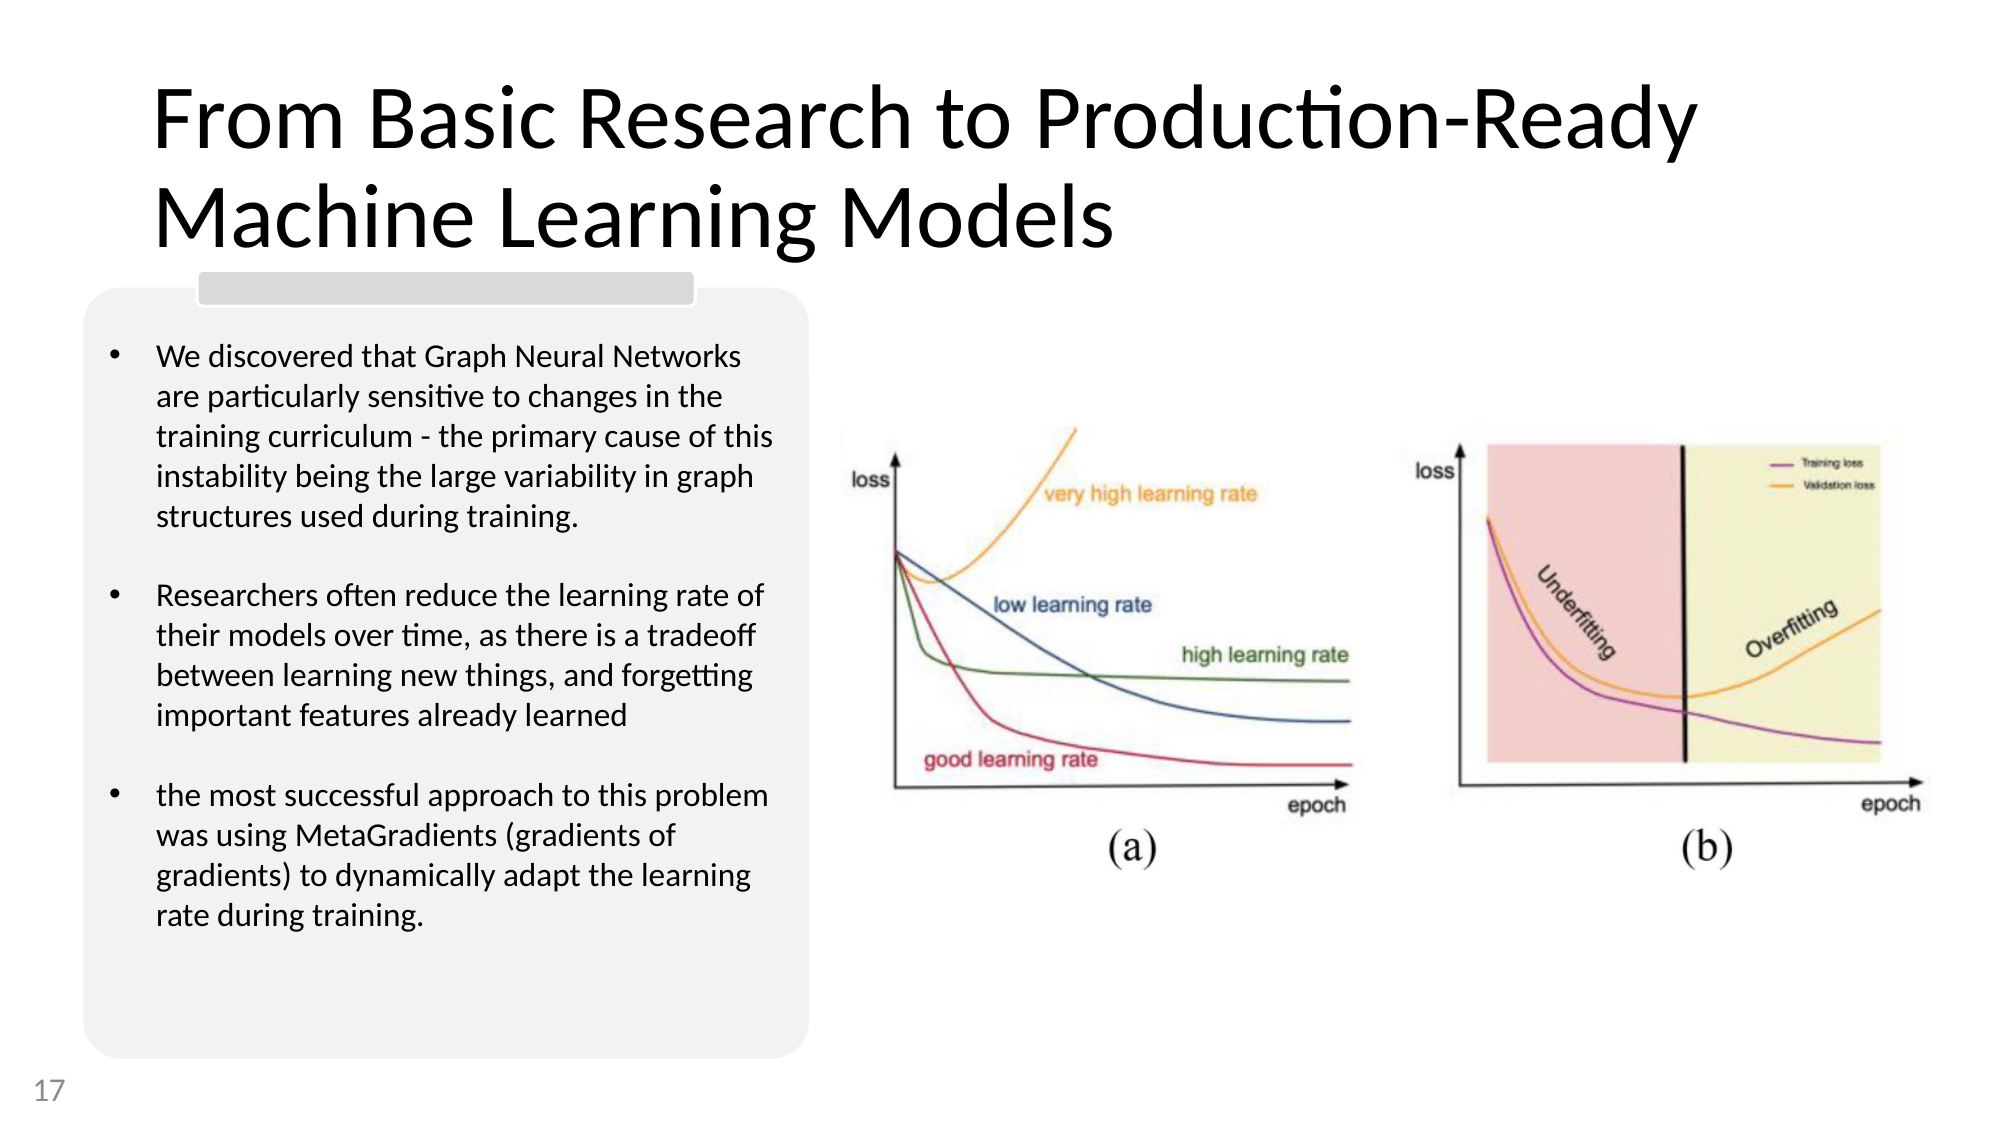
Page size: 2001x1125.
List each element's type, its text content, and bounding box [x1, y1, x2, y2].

picture [839, 426, 1931, 870]
text_box We discovered that Graph Neural Networks are particularly sensitive to changes in the training curriculum - the primary cause of this instability being the large variability in graph structures used during training. Researchers often reduce the learning rate of their models over time, as there is a tradeoff between learning new things, and forgetting important features already learned the most successful approach to this problem was using MetaGradients (gradients of gradients) to dynamically adapt the learning rate during training. [82, 286, 811, 1060]
text_box [196, 269, 697, 308]
title From Basic Research to Production-Ready Machine Learning Models [137, 59, 1863, 278]
slide_number 17 [17, 1058, 468, 1119]
